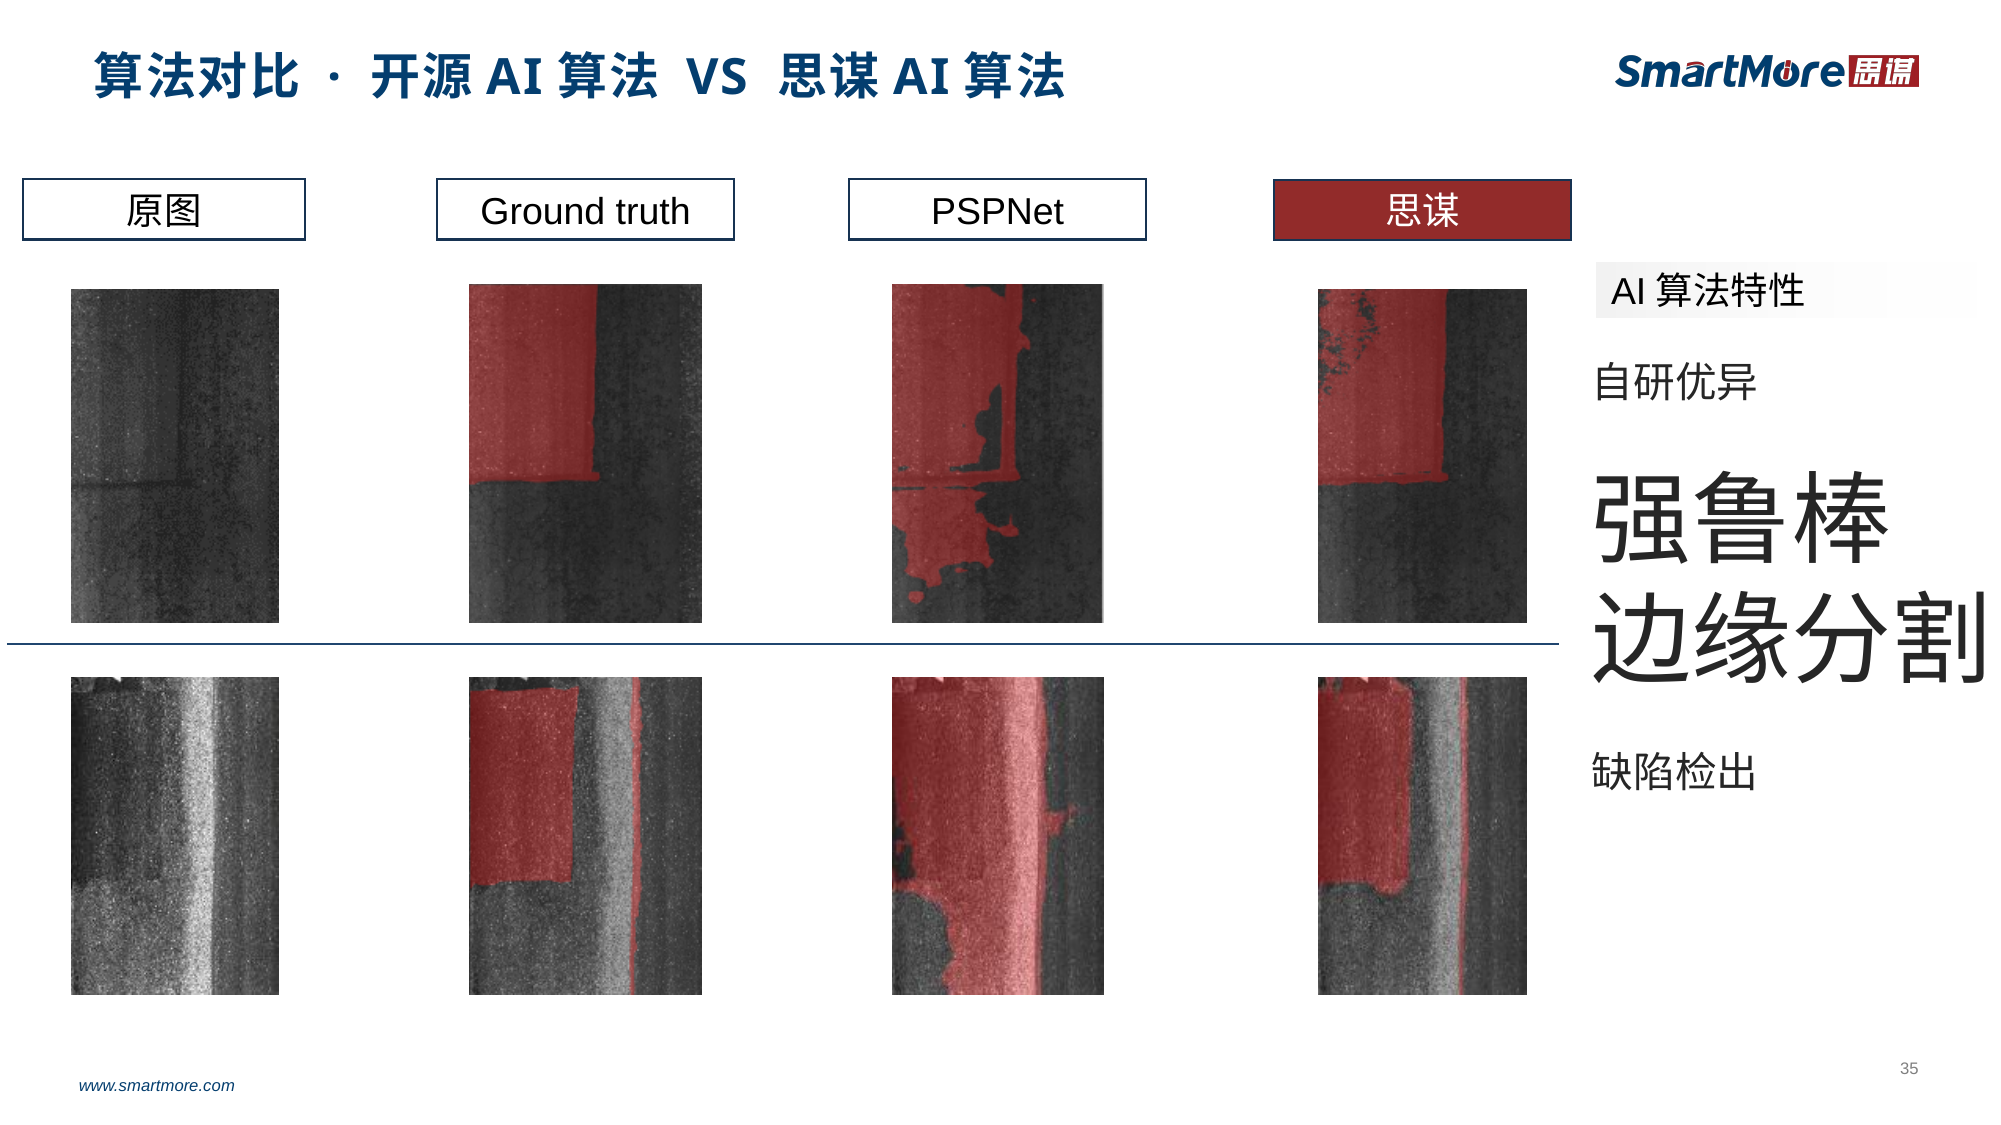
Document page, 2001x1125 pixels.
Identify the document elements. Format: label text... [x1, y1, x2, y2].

picture [1318, 289, 1527, 624]
text_box Ground truth [436, 178, 735, 241]
picture [469, 677, 702, 995]
picture [892, 284, 1104, 623]
text_box 原图 [22, 178, 306, 241]
picture [1615, 55, 1919, 87]
text_box 思谋 [1273, 179, 1572, 241]
text_box AI算法特性 [1595, 262, 1991, 318]
text_box 算法对比 · 开源AI算法 VS 思谋AI算法 [79, 37, 1615, 112]
text_box PSPNet [848, 178, 1147, 241]
picture [71, 677, 279, 995]
picture [469, 284, 702, 623]
picture [71, 289, 279, 624]
picture [892, 677, 1104, 995]
text_box 自研优异 强鲁棒 边缘分割 缺陷检出 [1576, 348, 2000, 804]
picture [1318, 677, 1527, 995]
